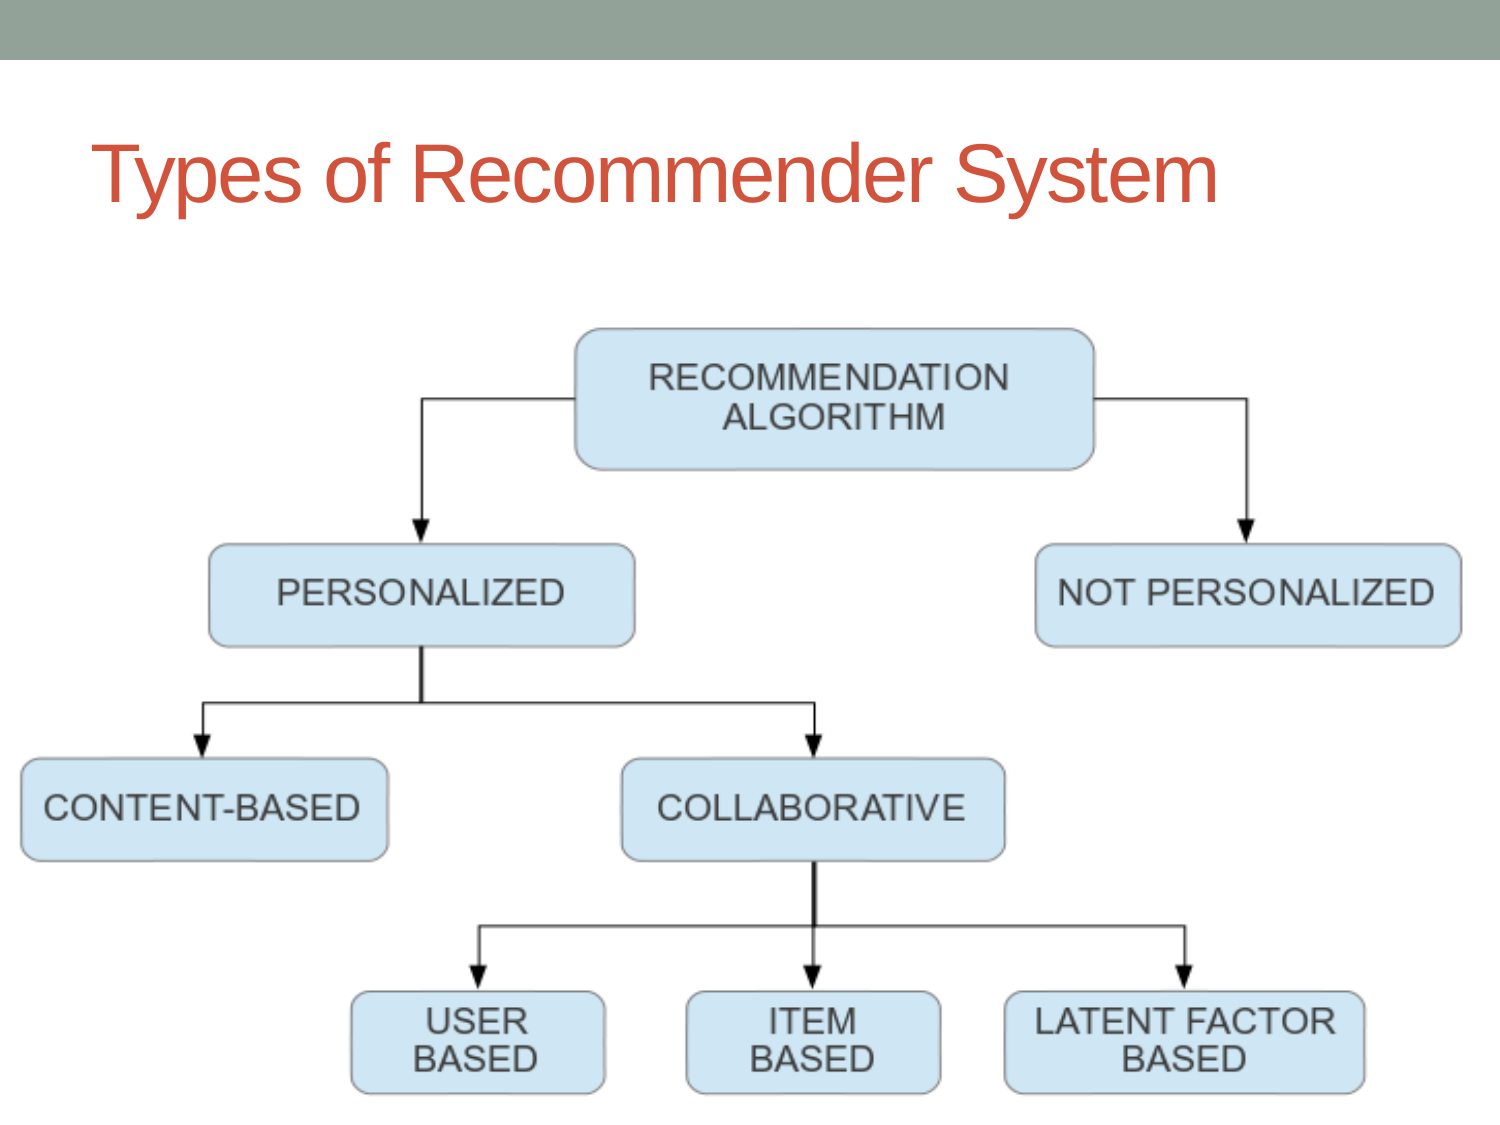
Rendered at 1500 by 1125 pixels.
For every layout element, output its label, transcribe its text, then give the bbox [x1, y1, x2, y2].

picture [0, 313, 1500, 1125]
title Types of Recommender System [75, 87, 1425, 250]
